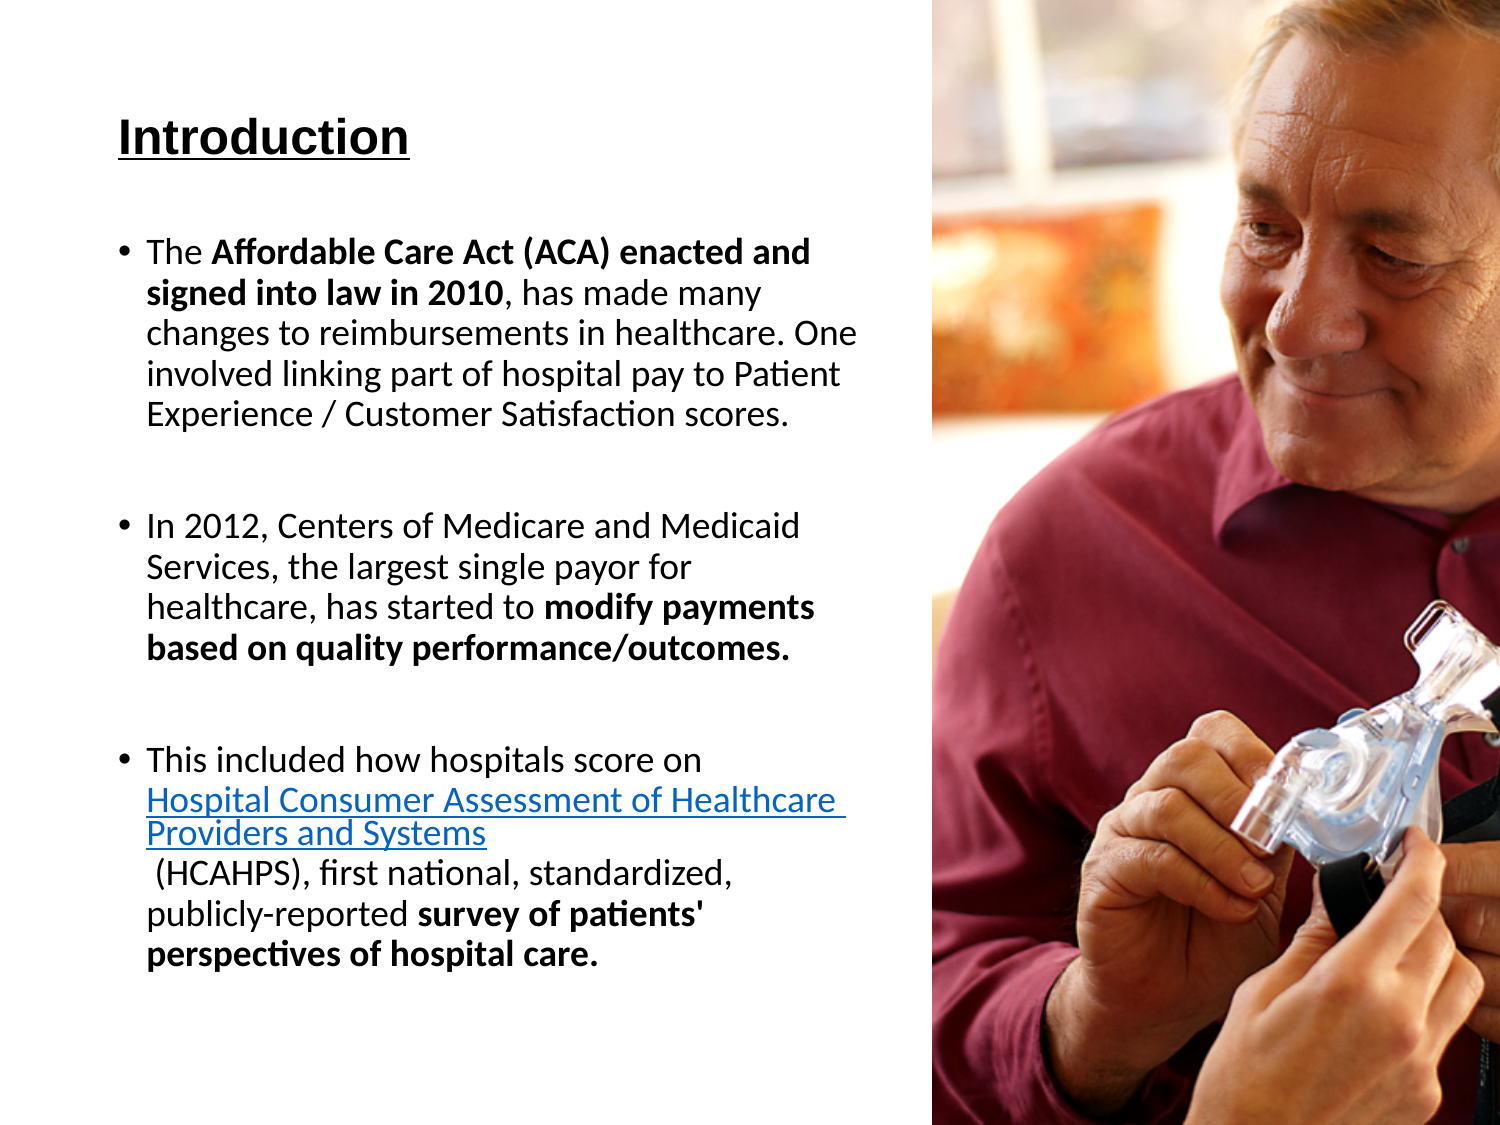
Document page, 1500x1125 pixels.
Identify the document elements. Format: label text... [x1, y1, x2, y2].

list The Affordable Care Act (ACA) enacted and signed into law in 2010, has made many changes to reimbursements in healthcare. One involved linking part of hospital pay to Patient Experience / Customer Satisfaction scores. In 2012, Centers of Medicare and Medicaid Services, the largest single payor for healthcare, has started to modify payments based on quality performance/outcomes. This included how hospitals score on Hospital Consumer Assessment of Healthcare Providers and Systems (HCAHPS), first national, standardized, publicly-reported survey of patients' perspectives of hospital care. [103, 224, 875, 1014]
title Introduction [103, 29, 932, 248]
picture [932, 0, 1500, 1125]
